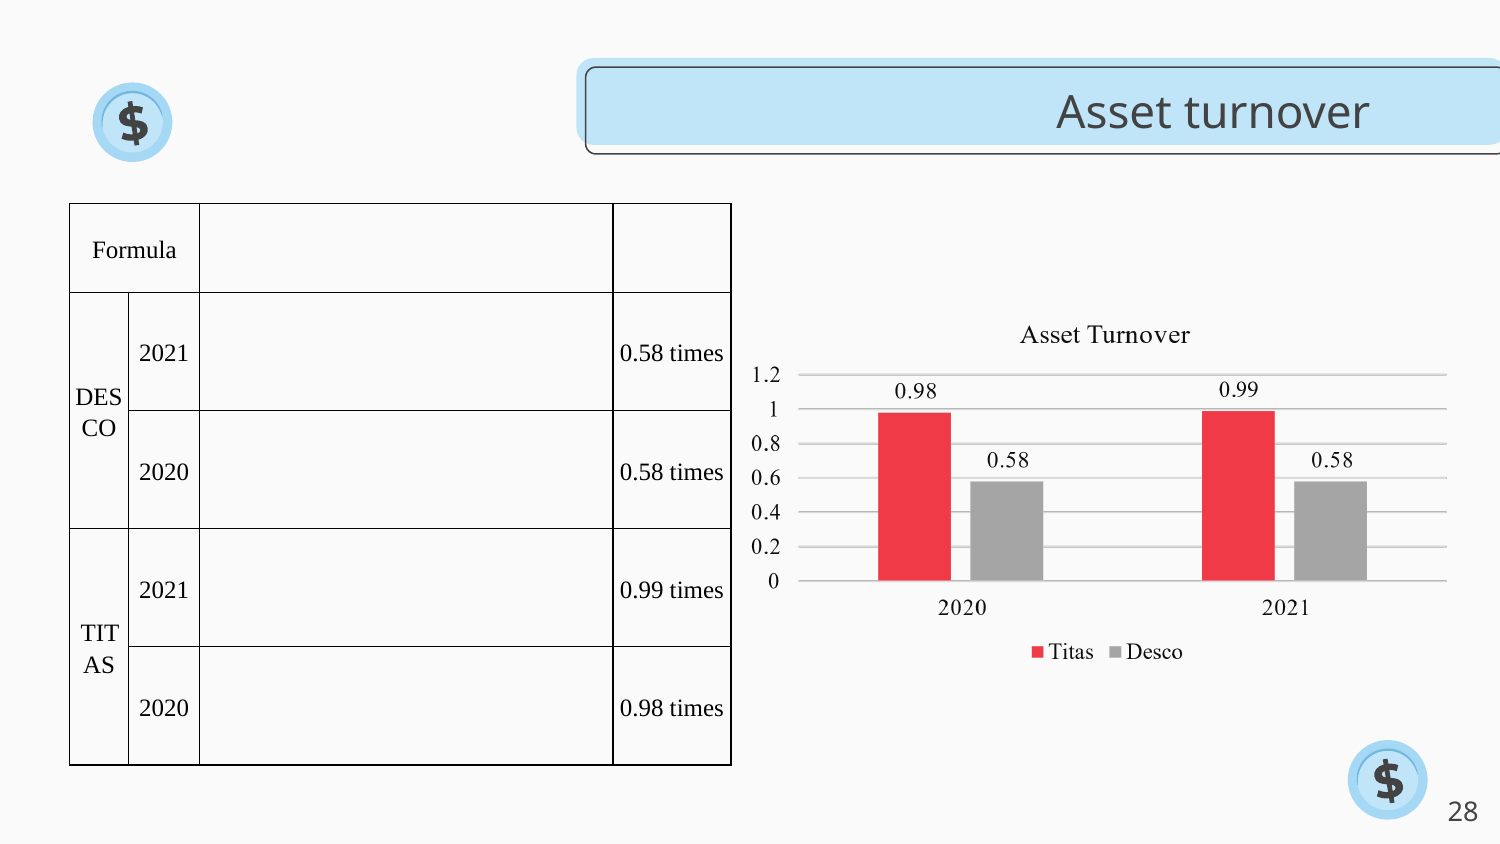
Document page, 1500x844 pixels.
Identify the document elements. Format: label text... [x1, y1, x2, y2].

slide_number 28 [1403, 779, 1494, 844]
picture [749, 320, 1447, 666]
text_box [1344, 739, 1431, 820]
title Asset turnover [806, 70, 1386, 150]
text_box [89, 82, 176, 163]
